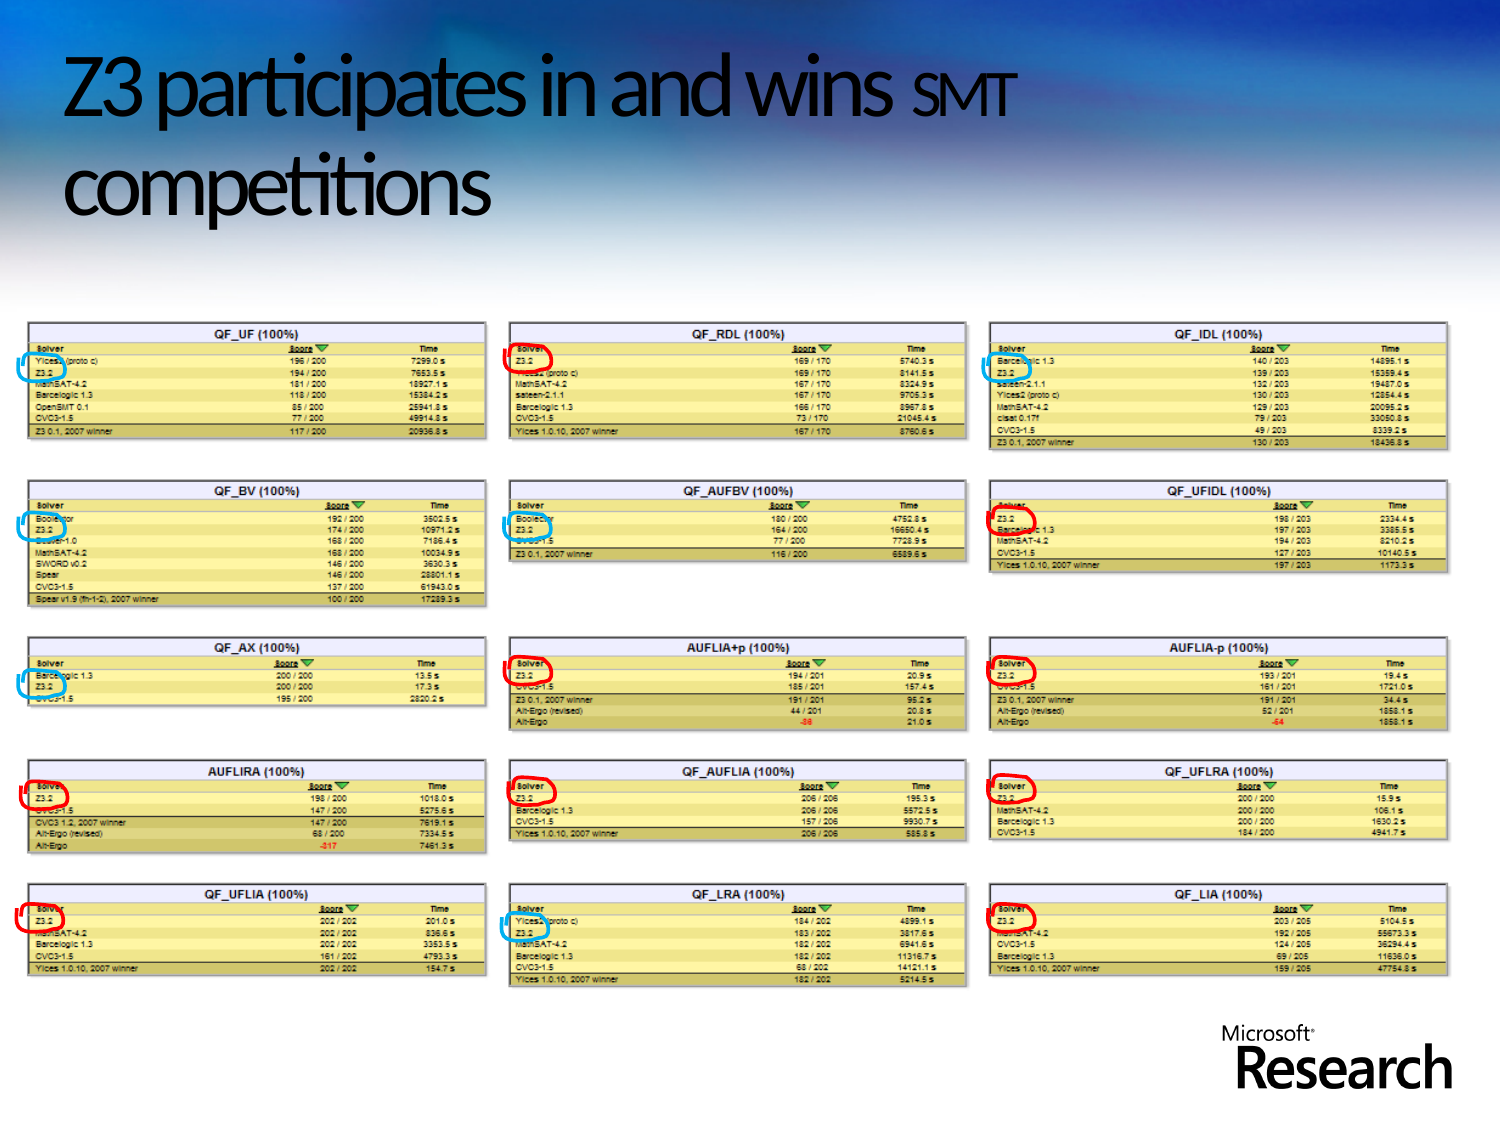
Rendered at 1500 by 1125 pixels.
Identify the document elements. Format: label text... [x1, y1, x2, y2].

picture [0, 0, 1500, 1125]
title Z3 participates in and wins SMT competitions [62, 37, 1438, 138]
